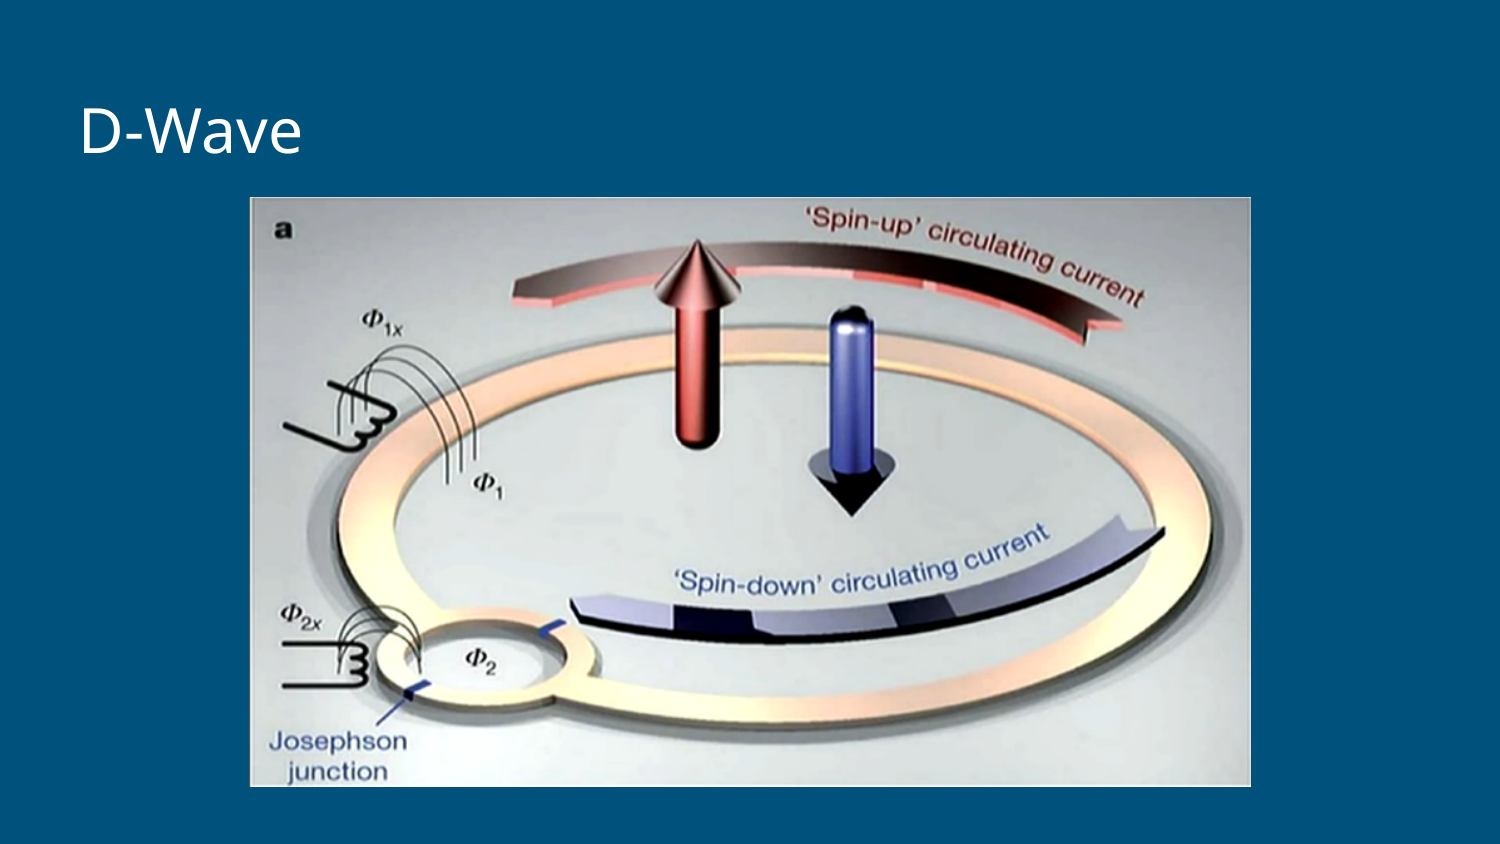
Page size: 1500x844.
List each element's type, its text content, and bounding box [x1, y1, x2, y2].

picture [250, 198, 1250, 786]
title D-Wave [63, 68, 1437, 181]
